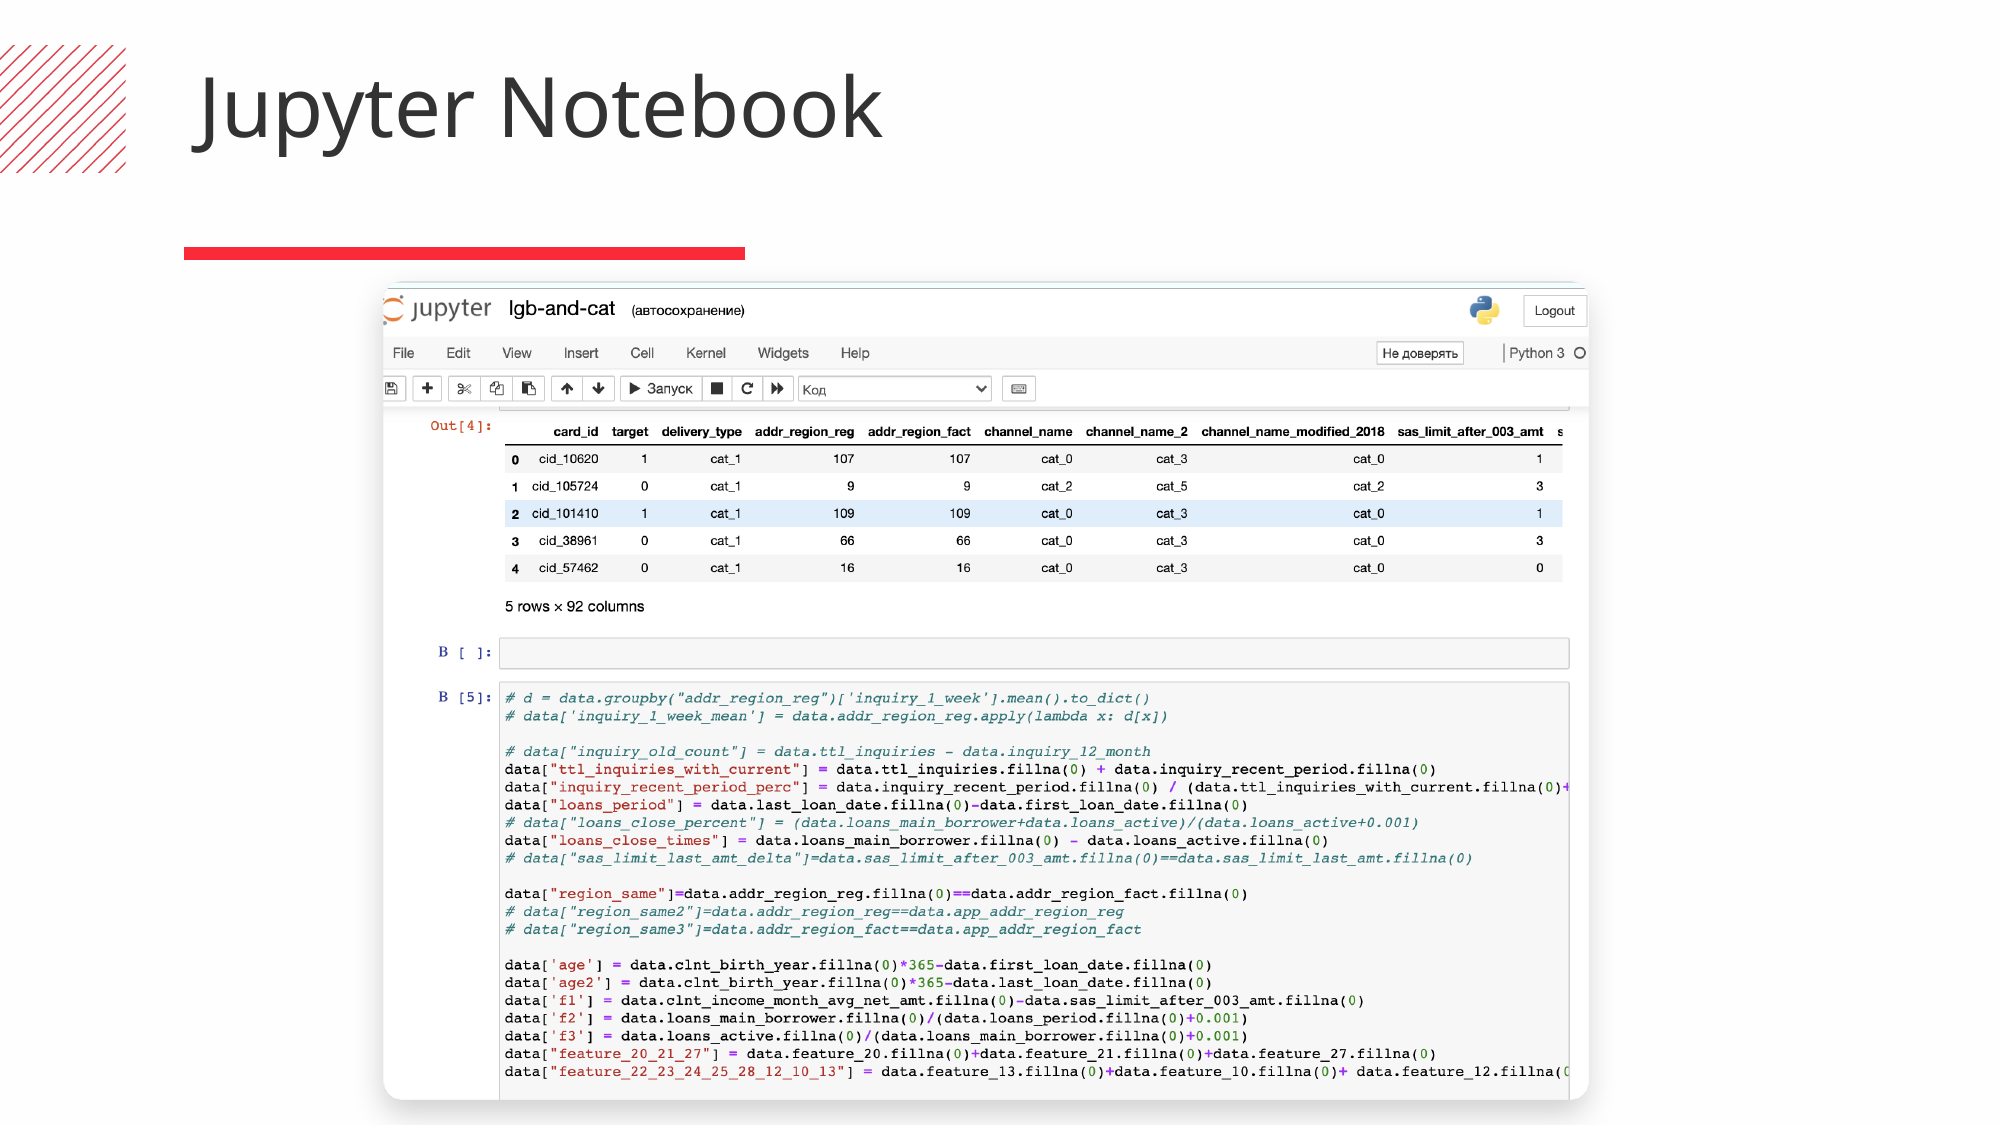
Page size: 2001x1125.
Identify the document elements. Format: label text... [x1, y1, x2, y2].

list Jupyter Notebook [183, 58, 1780, 194]
picture [383, 281, 1589, 1101]
picture [0, 45, 126, 173]
